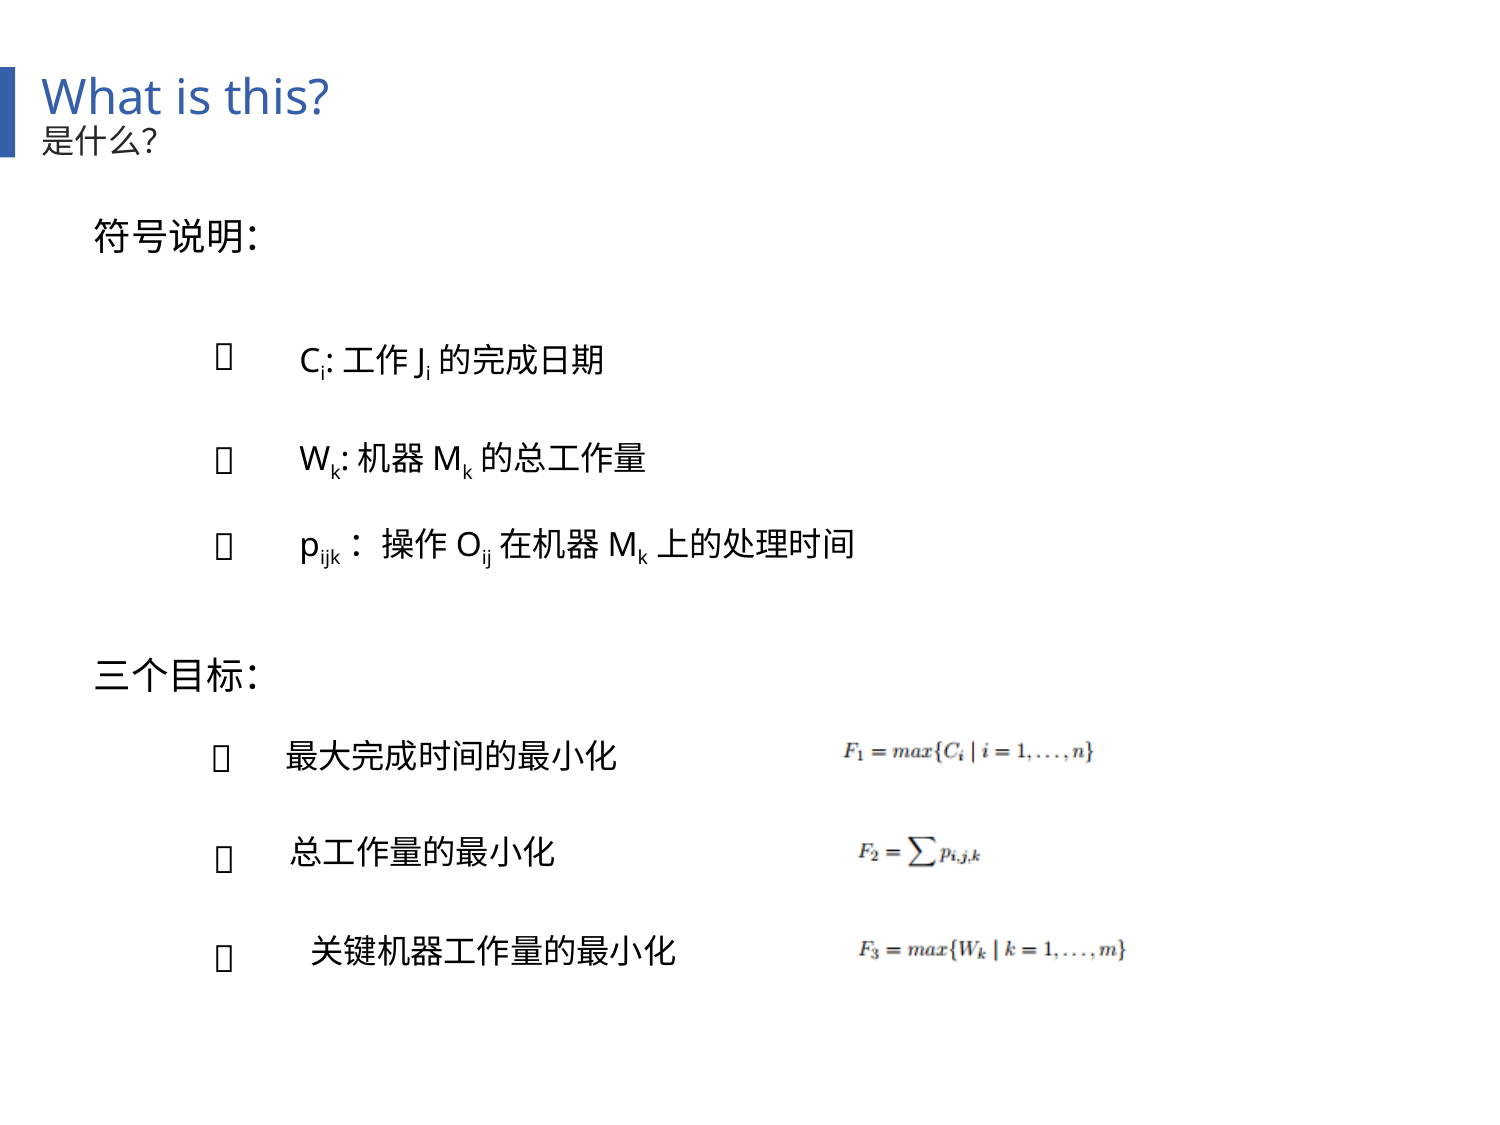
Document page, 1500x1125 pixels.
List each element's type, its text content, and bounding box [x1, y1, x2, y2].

picture [843, 823, 1008, 880]
picture [833, 727, 1106, 777]
text_box  [198, 828, 251, 889]
text_box  [198, 325, 251, 385]
list What is this? [26, 64, 834, 116]
text_box  [198, 927, 251, 988]
text_box Ci:工作Ji的完成日期 [284, 331, 859, 392]
text_box 总工作量的最小化 [275, 823, 843, 879]
text_box 关键机器工作量的最小化 [296, 922, 855, 978]
text_box 最大完成时间的最小化 [270, 727, 873, 783]
text_box pijk：操作Oij在机器Mk上的处理时间 [284, 515, 1069, 576]
picture [843, 922, 1142, 972]
text_box 三个目标： [78, 644, 541, 704]
text_box  [198, 515, 251, 576]
list 是什么？ [26, 116, 834, 170]
text_box 符号说明： [78, 205, 560, 266]
text_box  [198, 430, 251, 490]
text_box  [195, 727, 252, 788]
text_box Wk:机器Mk的总工作量 [284, 430, 697, 491]
